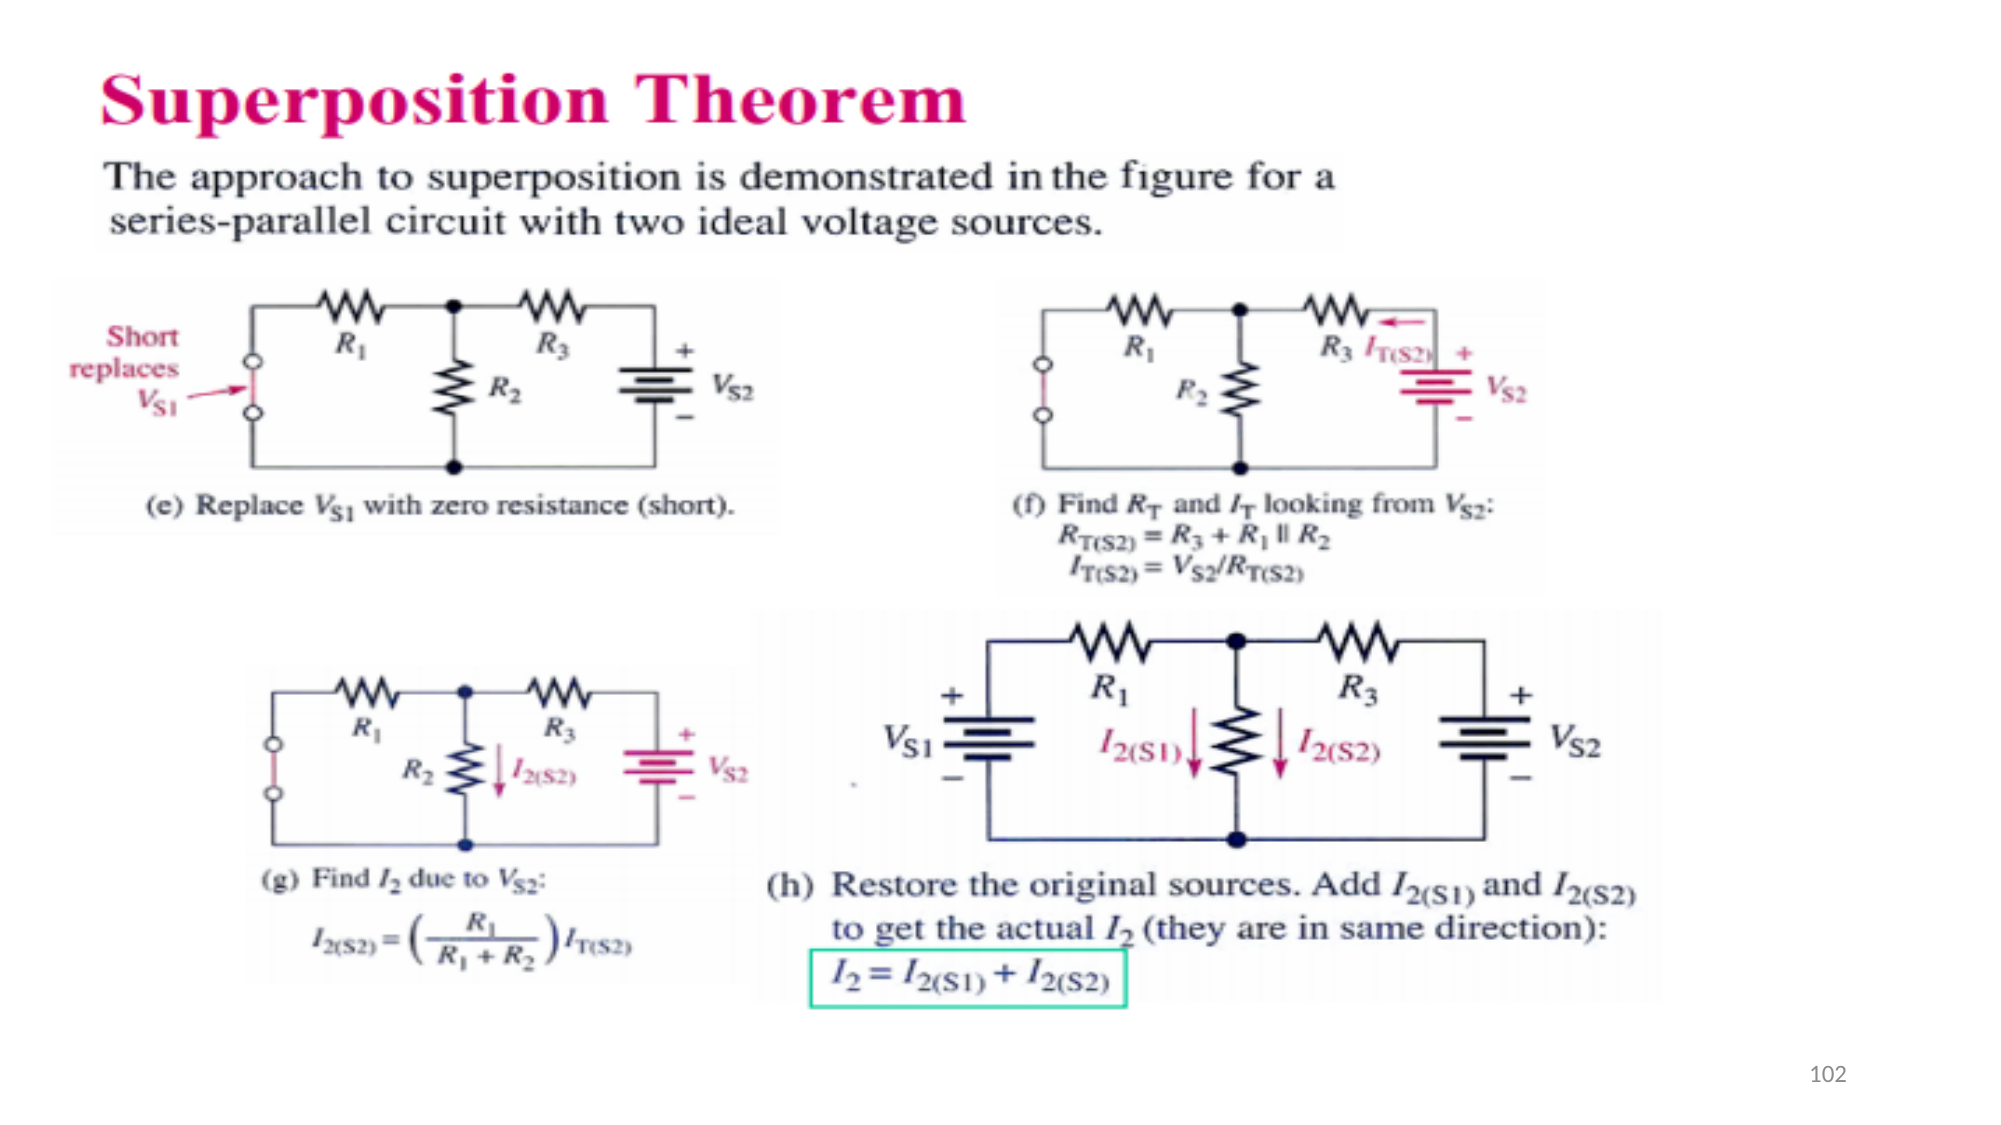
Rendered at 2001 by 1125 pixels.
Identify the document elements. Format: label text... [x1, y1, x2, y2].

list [43, 53, 1721, 1031]
slide_number 102 [1412, 1042, 1863, 1103]
